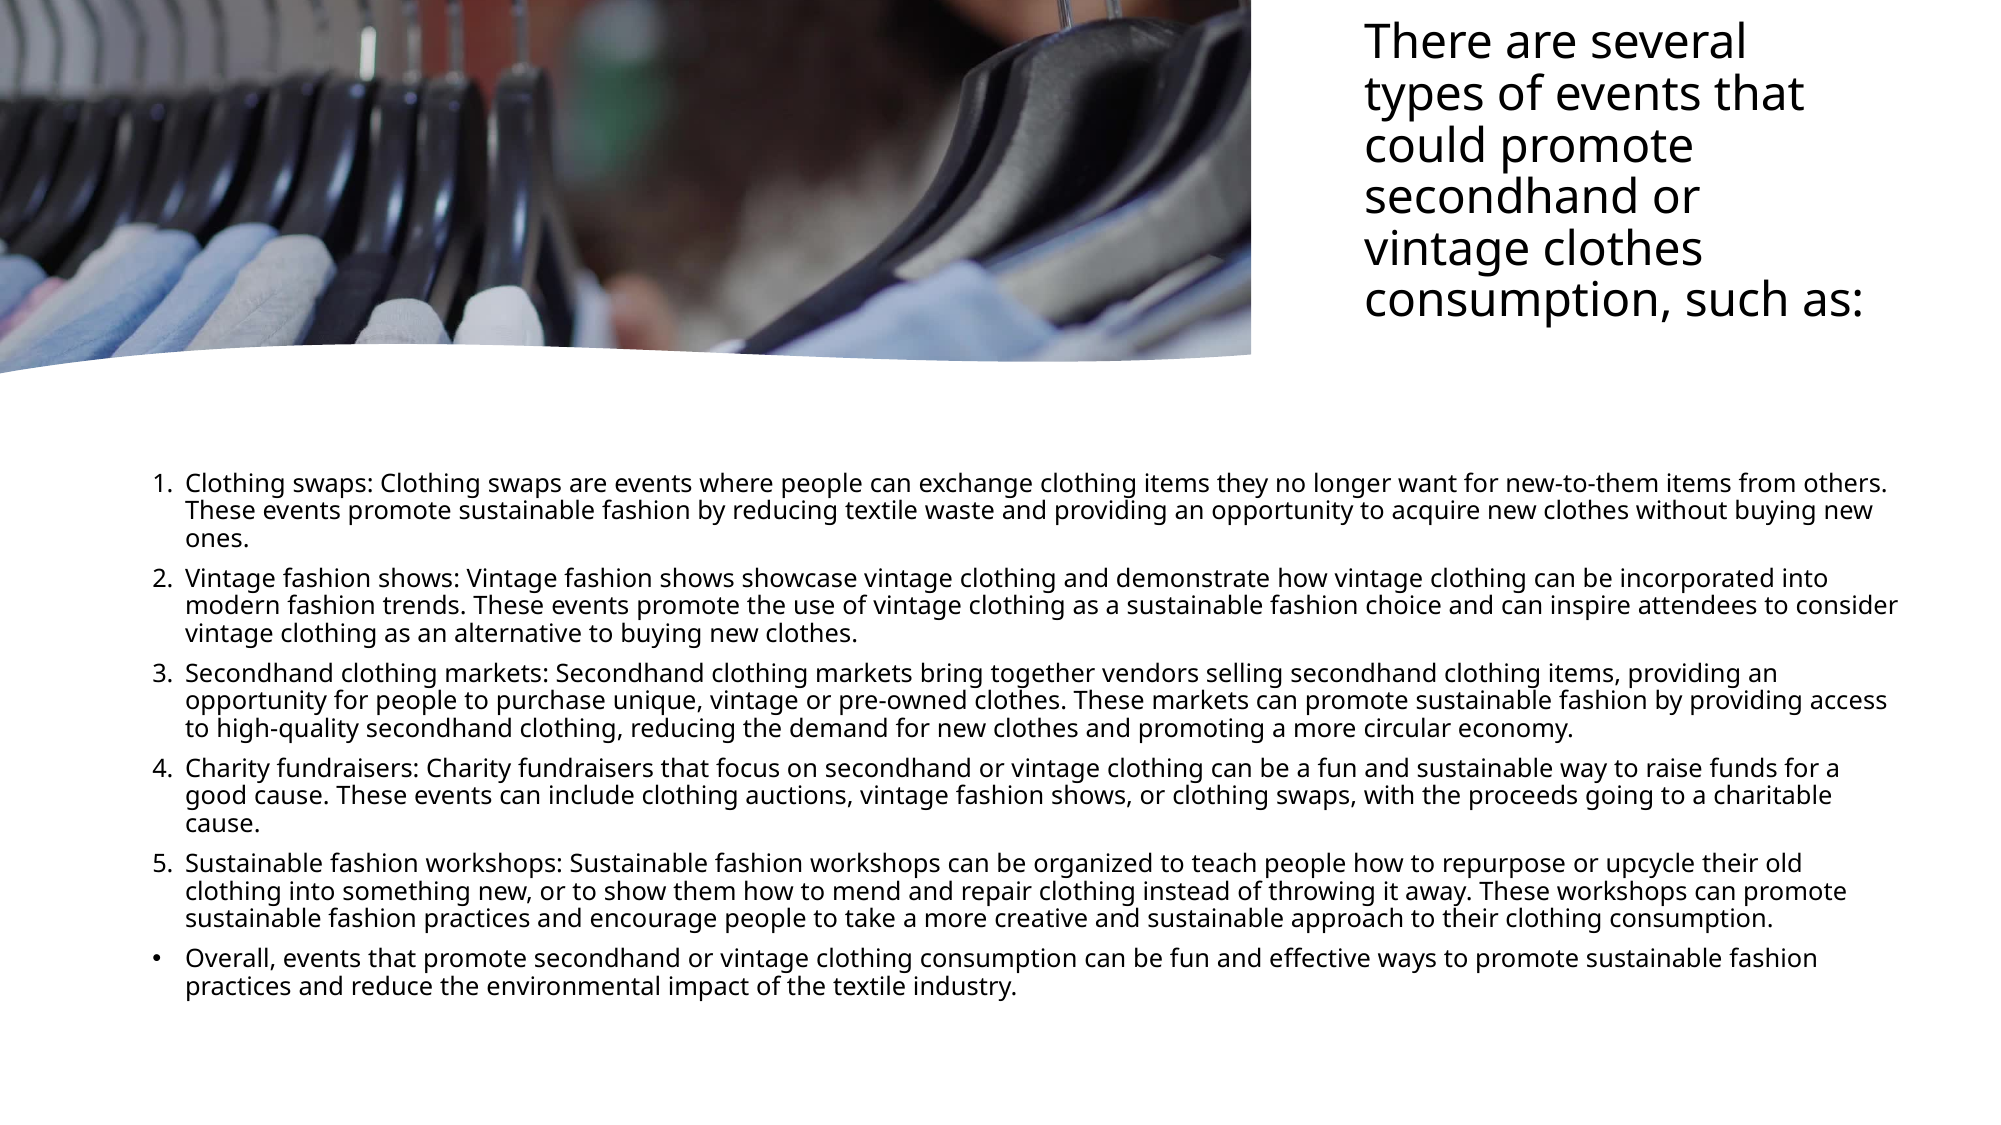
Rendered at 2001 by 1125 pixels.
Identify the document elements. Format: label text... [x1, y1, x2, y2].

list Clothing swaps: Clothing swaps are events where people can exchange clothing items they no longer want for new-to-them items from others. These events promote sustainable fashion by reducing textile waste and providing an opportunity to acquire new clothes without buying new ones. Vintage fashion shows: Vintage fashion shows showcase vintage clothing and demonstrate how vintage clothing can be incorporated into modern fashion trends. These events promote the use of vintage clothing as a sustainable fashion choice and can inspire attendees to consider vintage clothing as an alternative to buying new clothes. Secondhand clothing markets: Secondhand clothing markets bring together vendors selling secondhand clothing items, providing an opportunity for people to purchase unique, vintage or pre-owned clothes. These markets can promote sustainable fashion by providing access to high-quality secondhand clothing, reducing the demand for new clothes and promoting a more circular economy. Charity fundraisers: Charity fundraisers that focus on secondhand or vintage clothing can be a fun and sustainable way to raise funds for a good cause. These events can include clothing auctions, vintage fashion shows, or clothing swaps, with the proceeds going to a charitable cause. Sustainable fashion workshops: Sustainable fashion workshops can be organized to teach people how to repurpose or upcycle their old clothing into something new, or to show them how to mend and repair clothing instead of throwing it away. These workshops can promote sustainable fashion practices and encourage people to take a more creative and sustainable approach to their clothing consumption. Overall, events that promote secondhand or vintage clothing consumption can be fun and effective ways to promote sustainable fashion practices and reduce the environmental impact of the textile industry. [137, 462, 1921, 1018]
title There are several types of events that could promote secondhand or vintage clothes consumption, such as: [1349, 0, 1889, 403]
picture [0, 0, 1252, 374]
